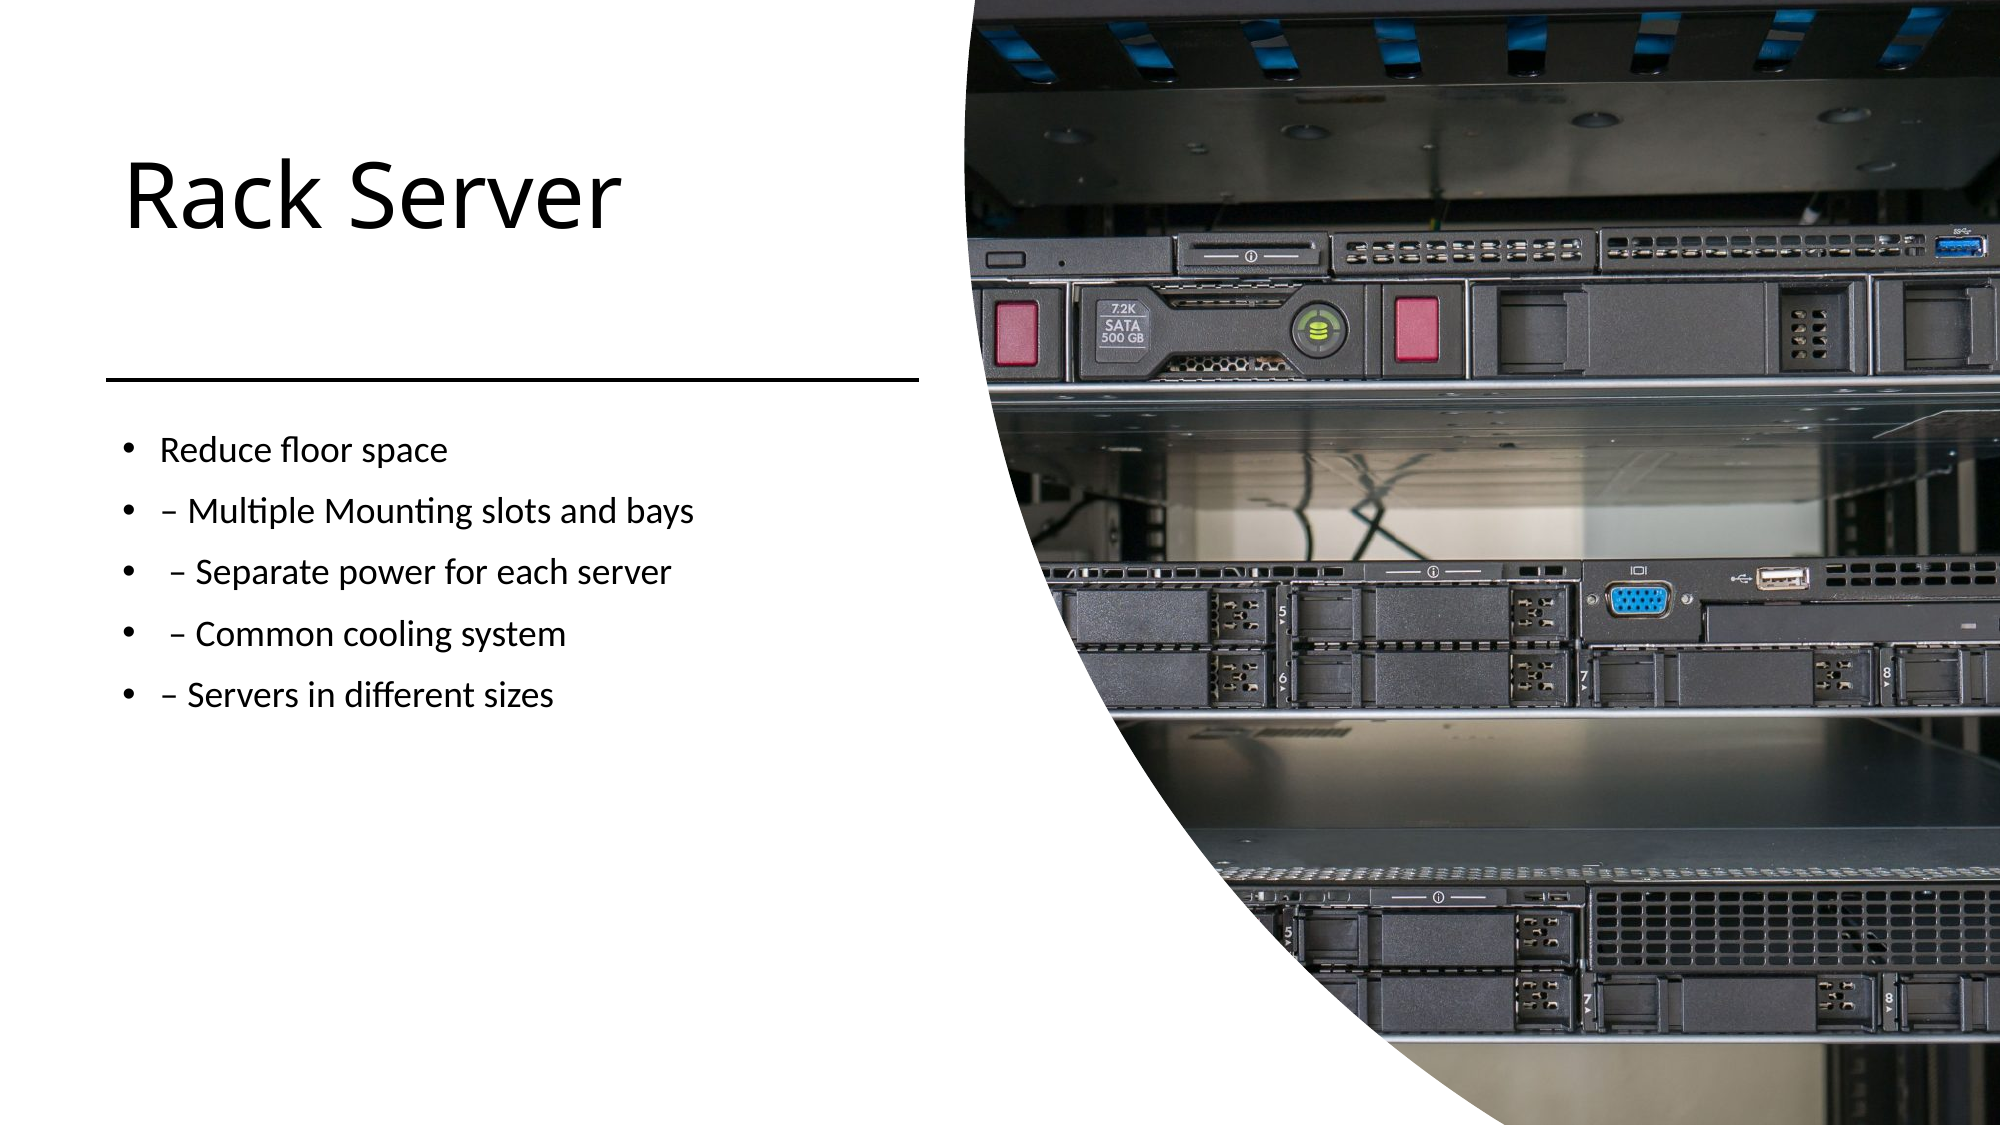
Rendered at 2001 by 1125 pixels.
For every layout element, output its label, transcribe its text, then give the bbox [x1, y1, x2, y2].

list Reduce floor space – Multiple Mounting slots and bays – Separate power for each server – Common cooling system – Servers in different sizes [107, 422, 948, 991]
picture [964, 0, 2000, 1125]
title Rack Server [107, 59, 948, 338]
